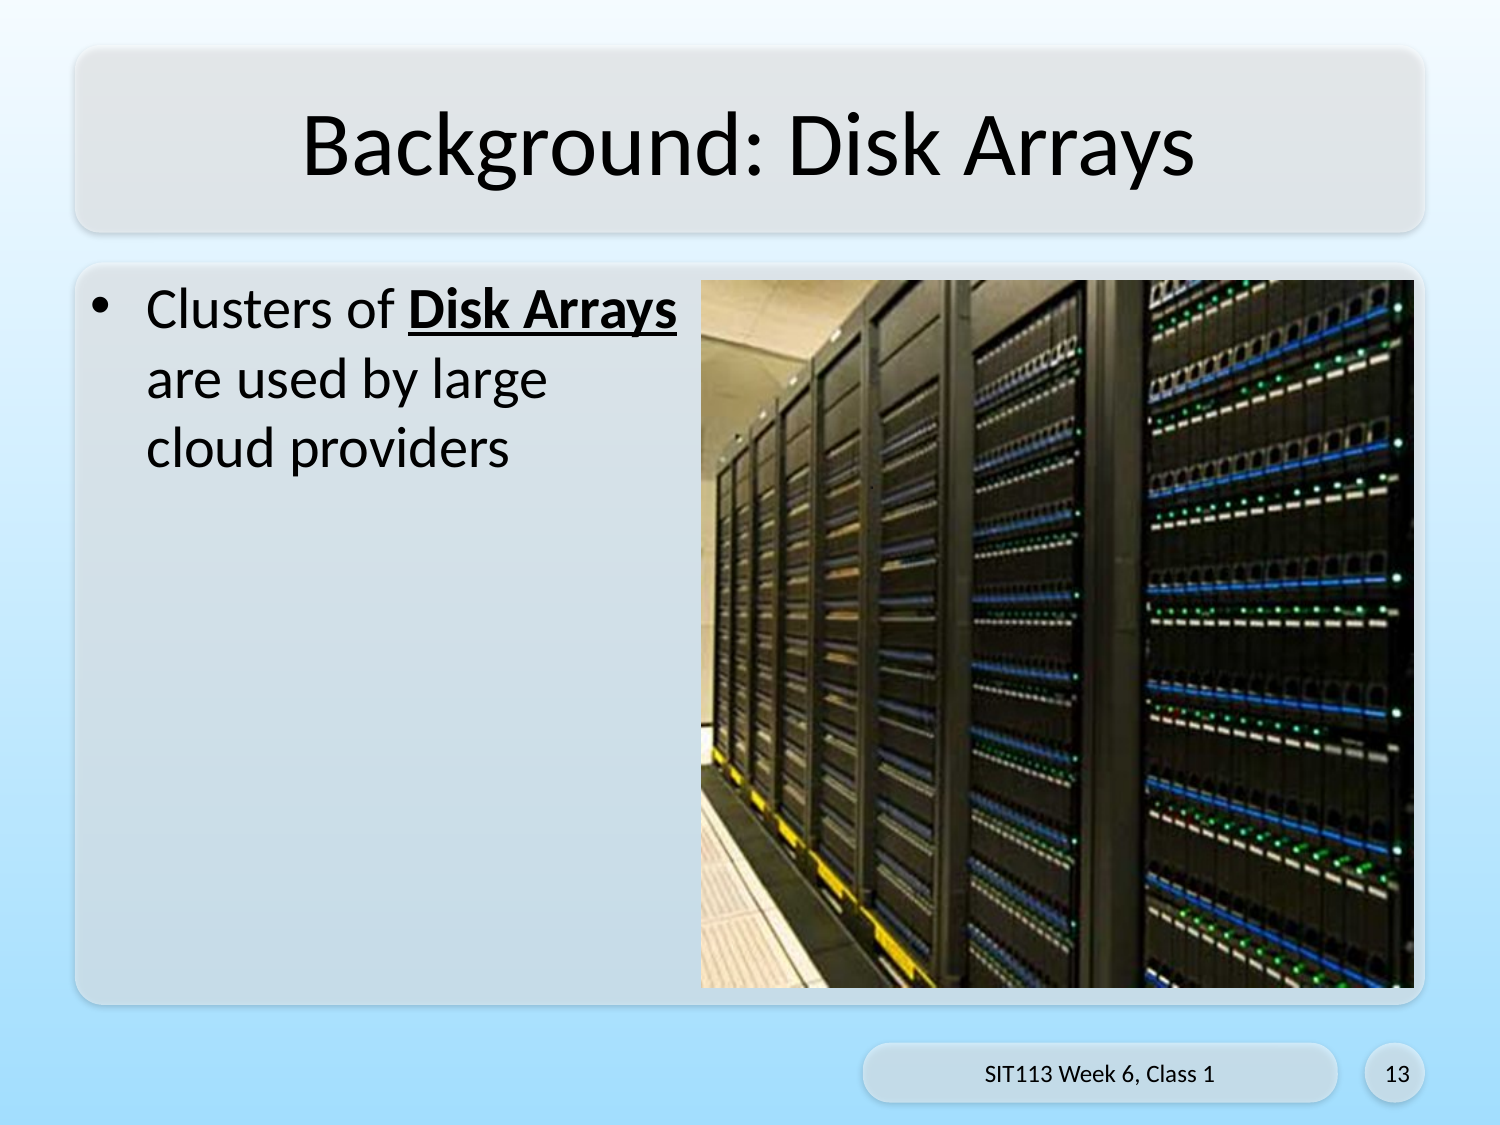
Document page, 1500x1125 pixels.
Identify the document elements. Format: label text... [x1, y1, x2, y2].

list Clusters of Disk Arrays are used by large cloud providers [75, 262, 702, 1005]
picture [701, 279, 1414, 988]
footer SIT113 Week 6, Class 1 [862, 1042, 1338, 1103]
title Background: Disk Arrays [75, 45, 1425, 233]
slide_number 13 [1364, 1042, 1425, 1103]
